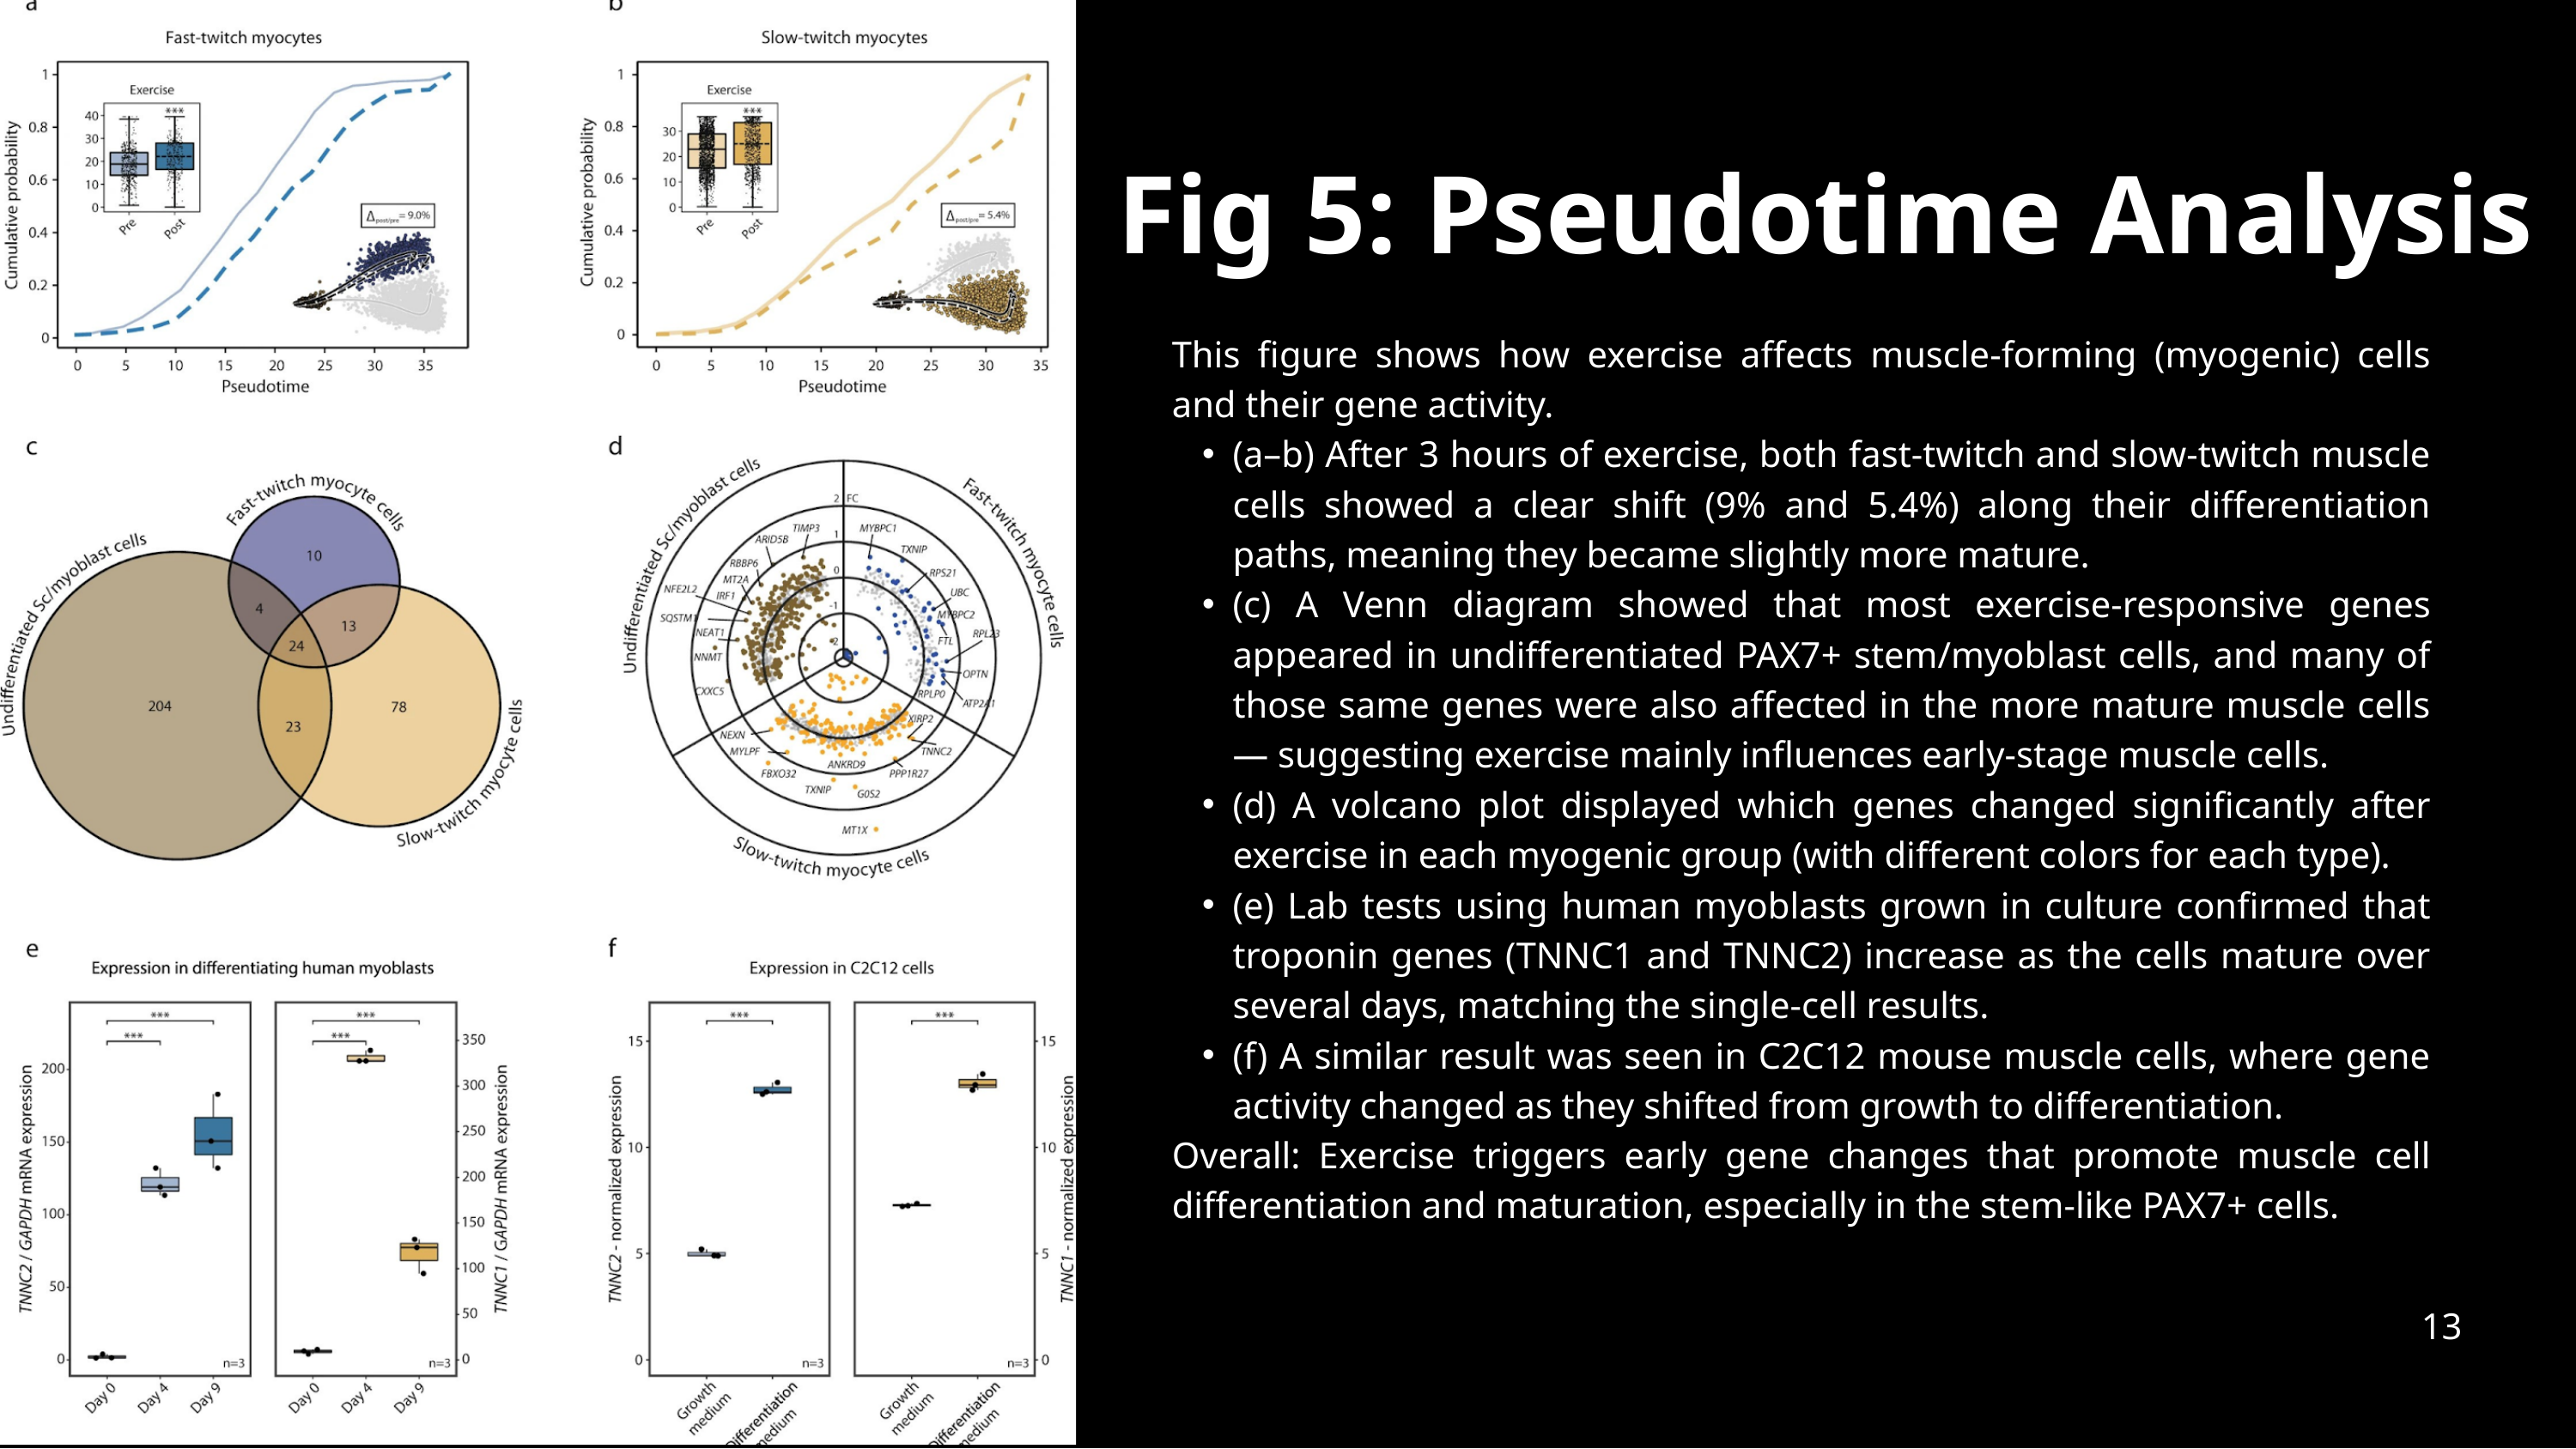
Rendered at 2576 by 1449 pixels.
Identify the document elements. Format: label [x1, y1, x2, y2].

text_box [0, 0, 1077, 1445]
text_box [1077, 0, 2576, 1449]
